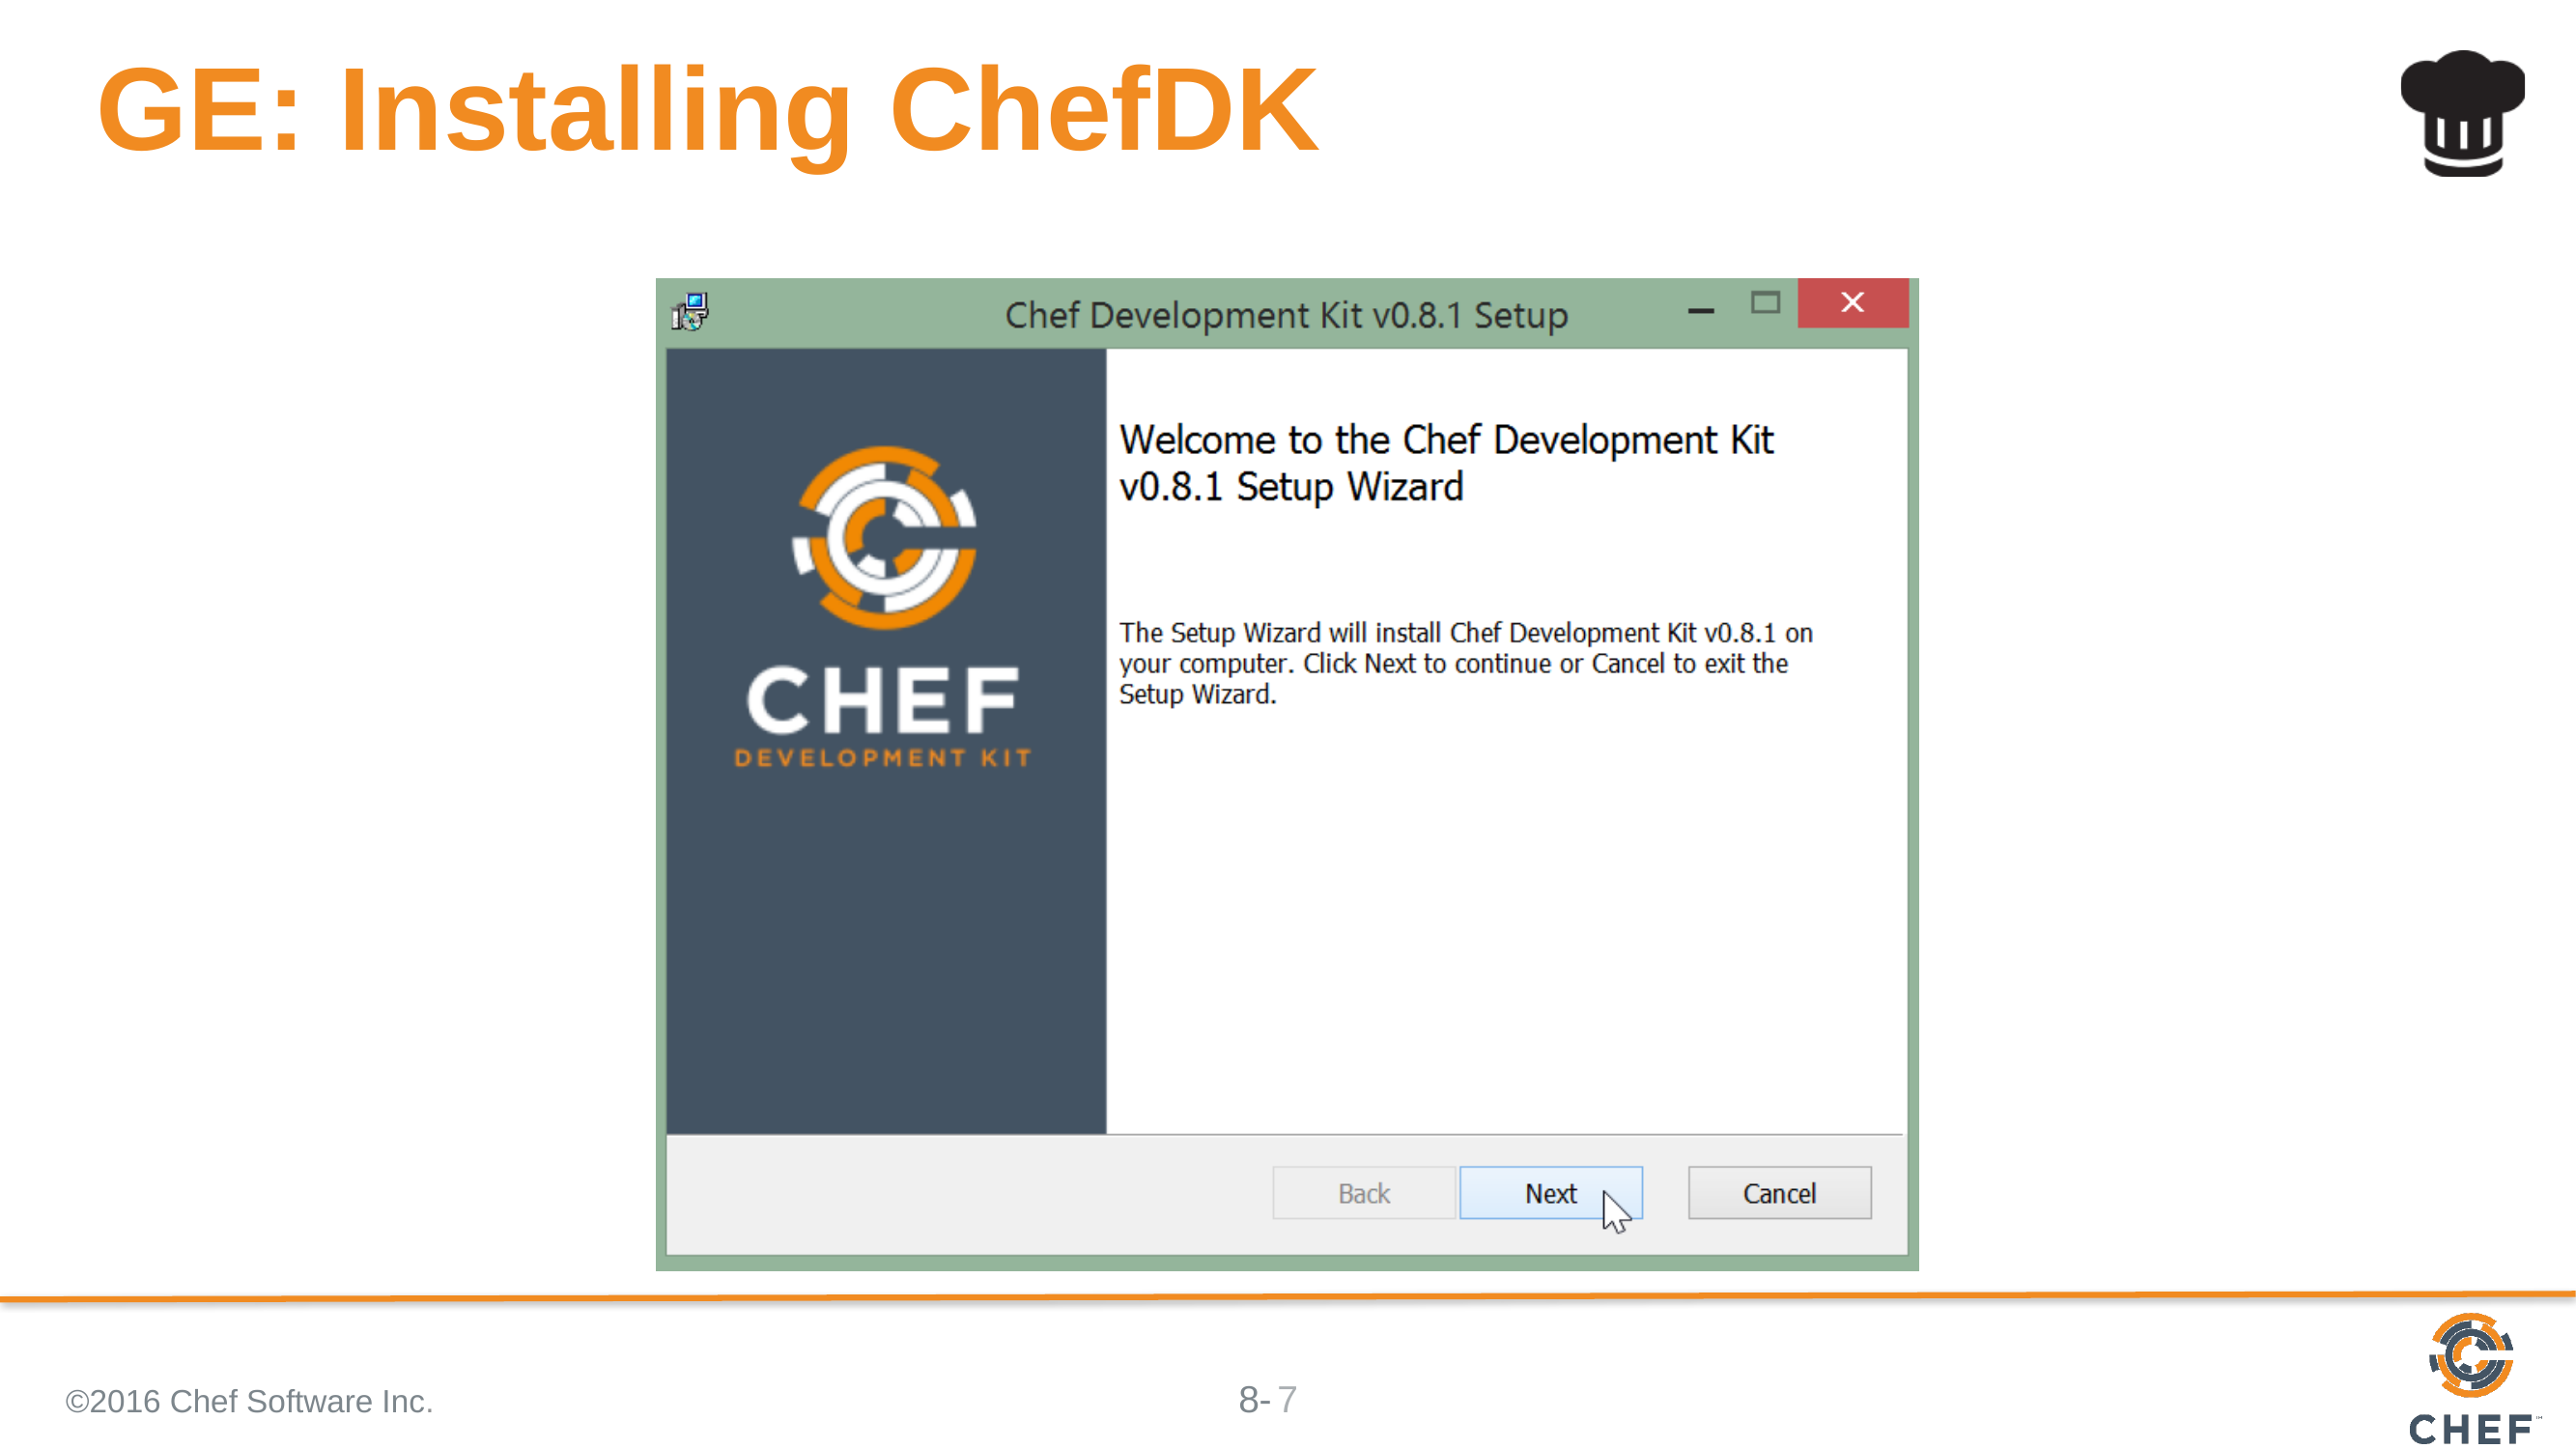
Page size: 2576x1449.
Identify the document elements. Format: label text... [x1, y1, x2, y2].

title GE: Installing ChefDK [96, 48, 2463, 180]
footer ©2016 Chef Software Inc. [51, 1359, 952, 1440]
picture [2399, 1297, 2550, 1449]
picture [656, 278, 1919, 1271]
slide_number 7 [998, 1359, 1578, 1437]
